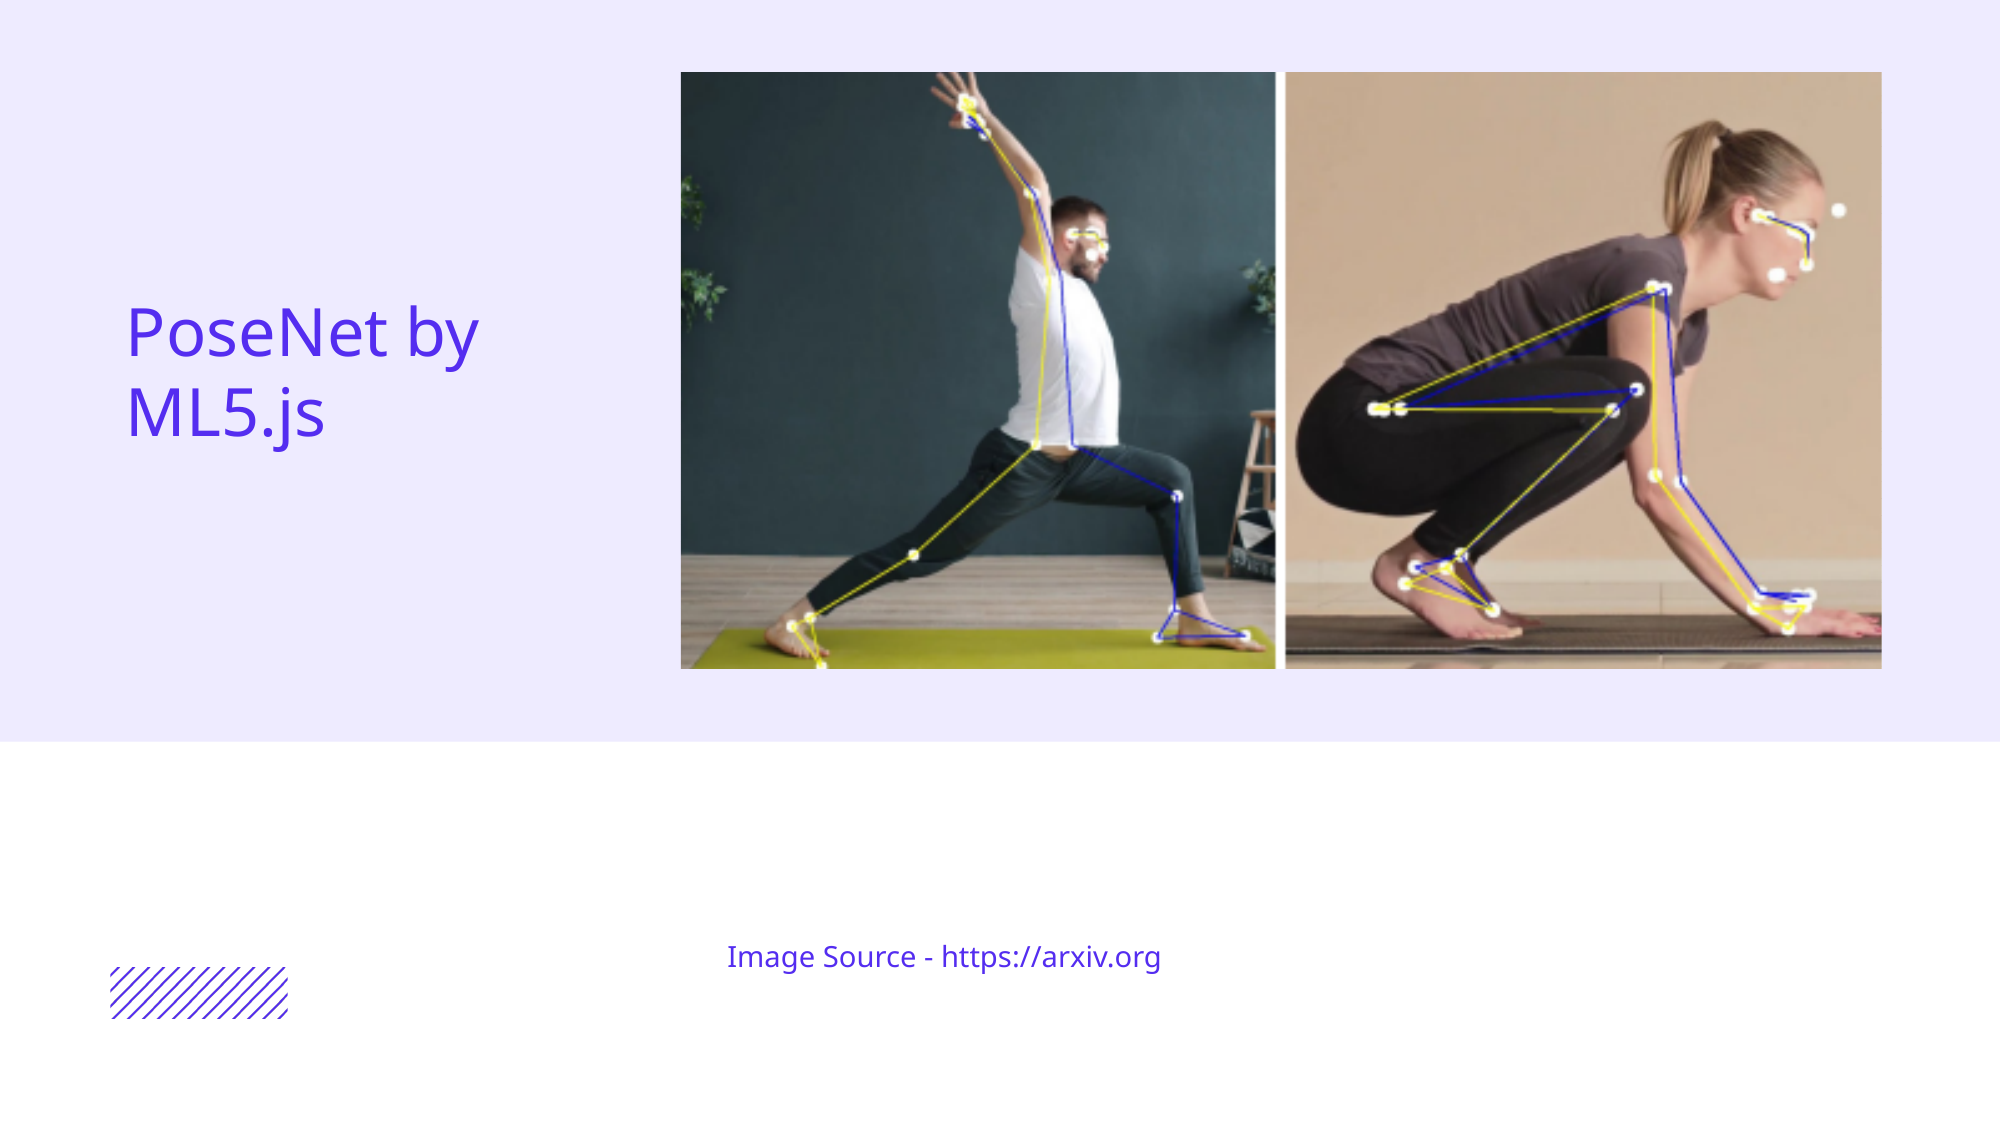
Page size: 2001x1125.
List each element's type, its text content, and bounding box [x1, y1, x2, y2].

text_box Image Source - https://arxiv.org [712, 930, 1909, 981]
picture [680, 72, 1882, 669]
text_box PoseNet by ML5.js [111, 282, 569, 458]
picture [110, 967, 288, 1019]
